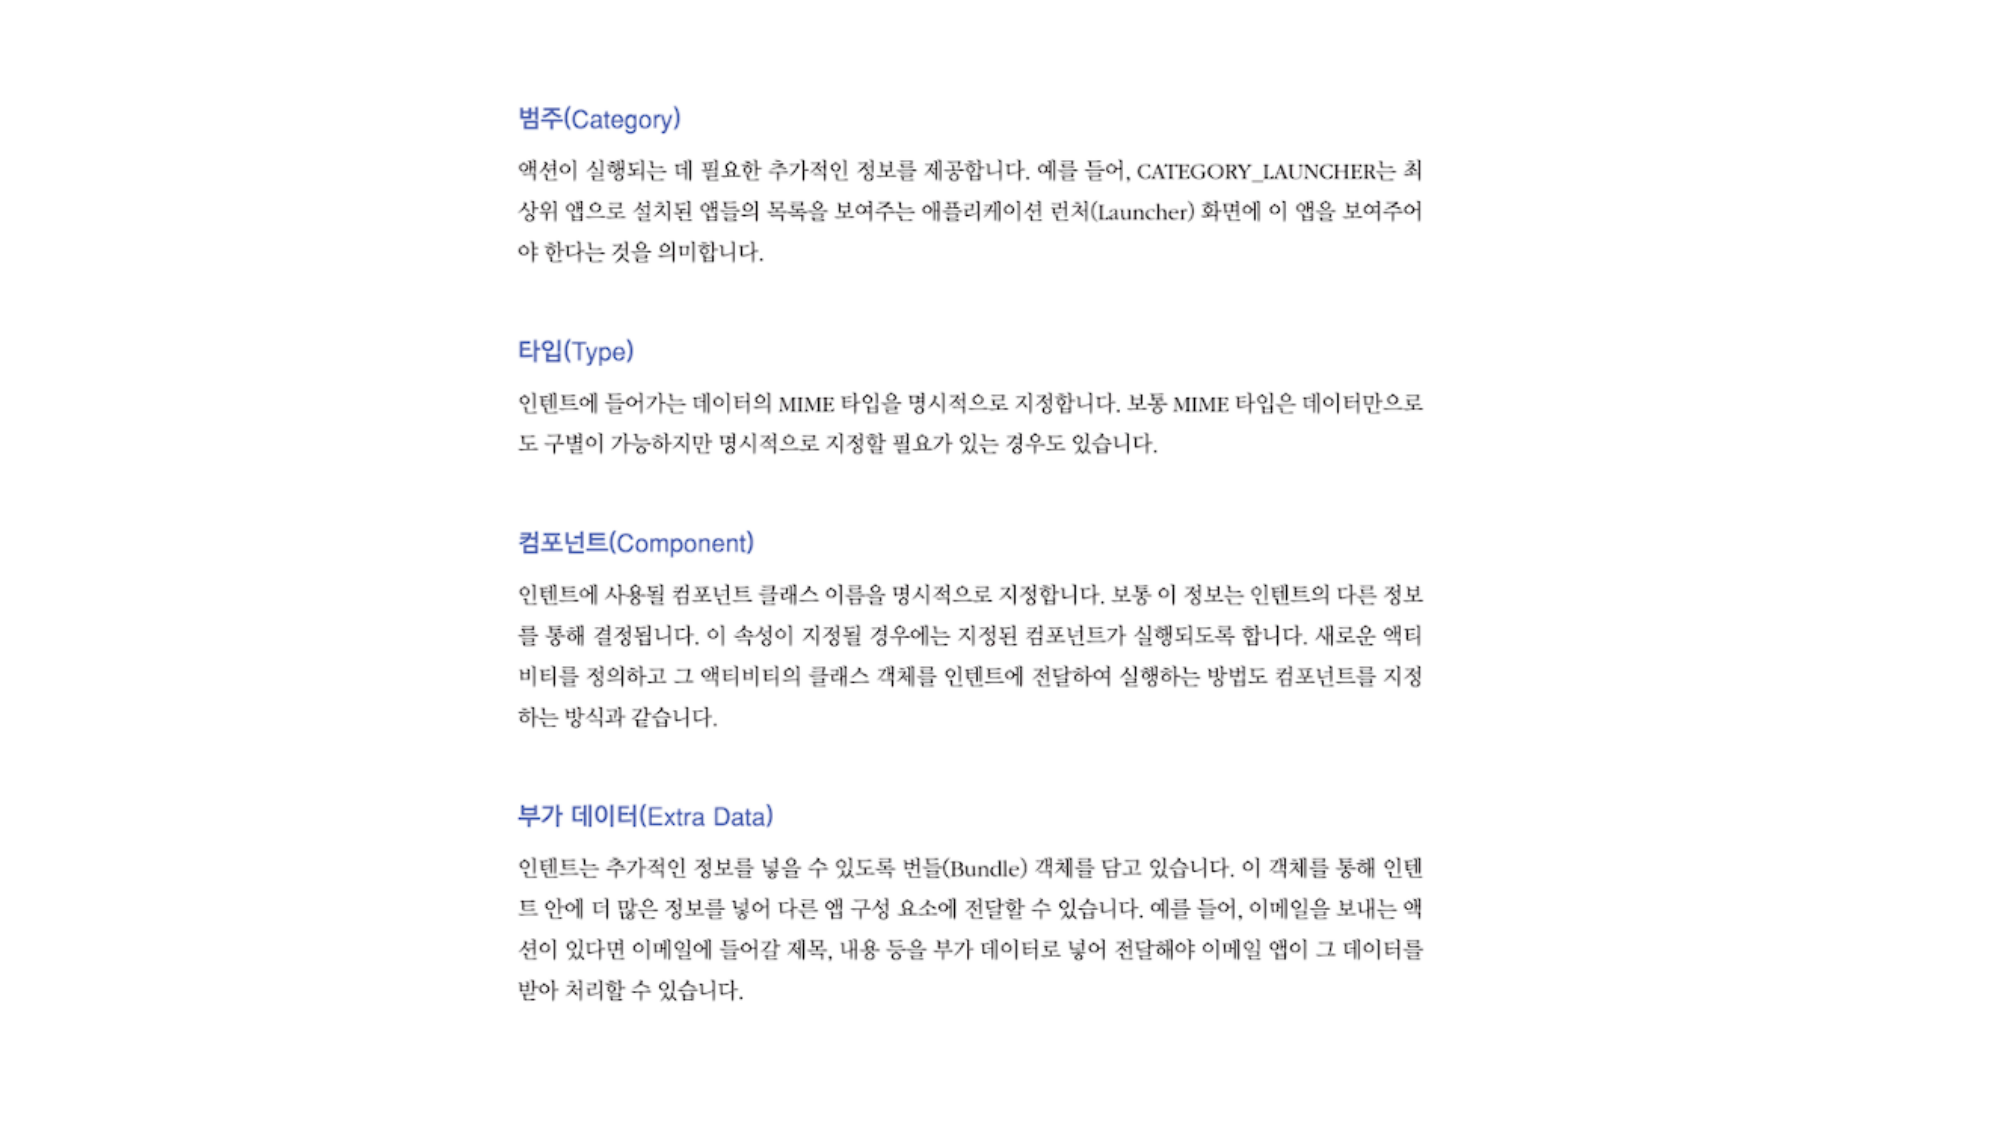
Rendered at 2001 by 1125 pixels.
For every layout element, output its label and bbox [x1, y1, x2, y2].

picture [495, 76, 1505, 1049]
